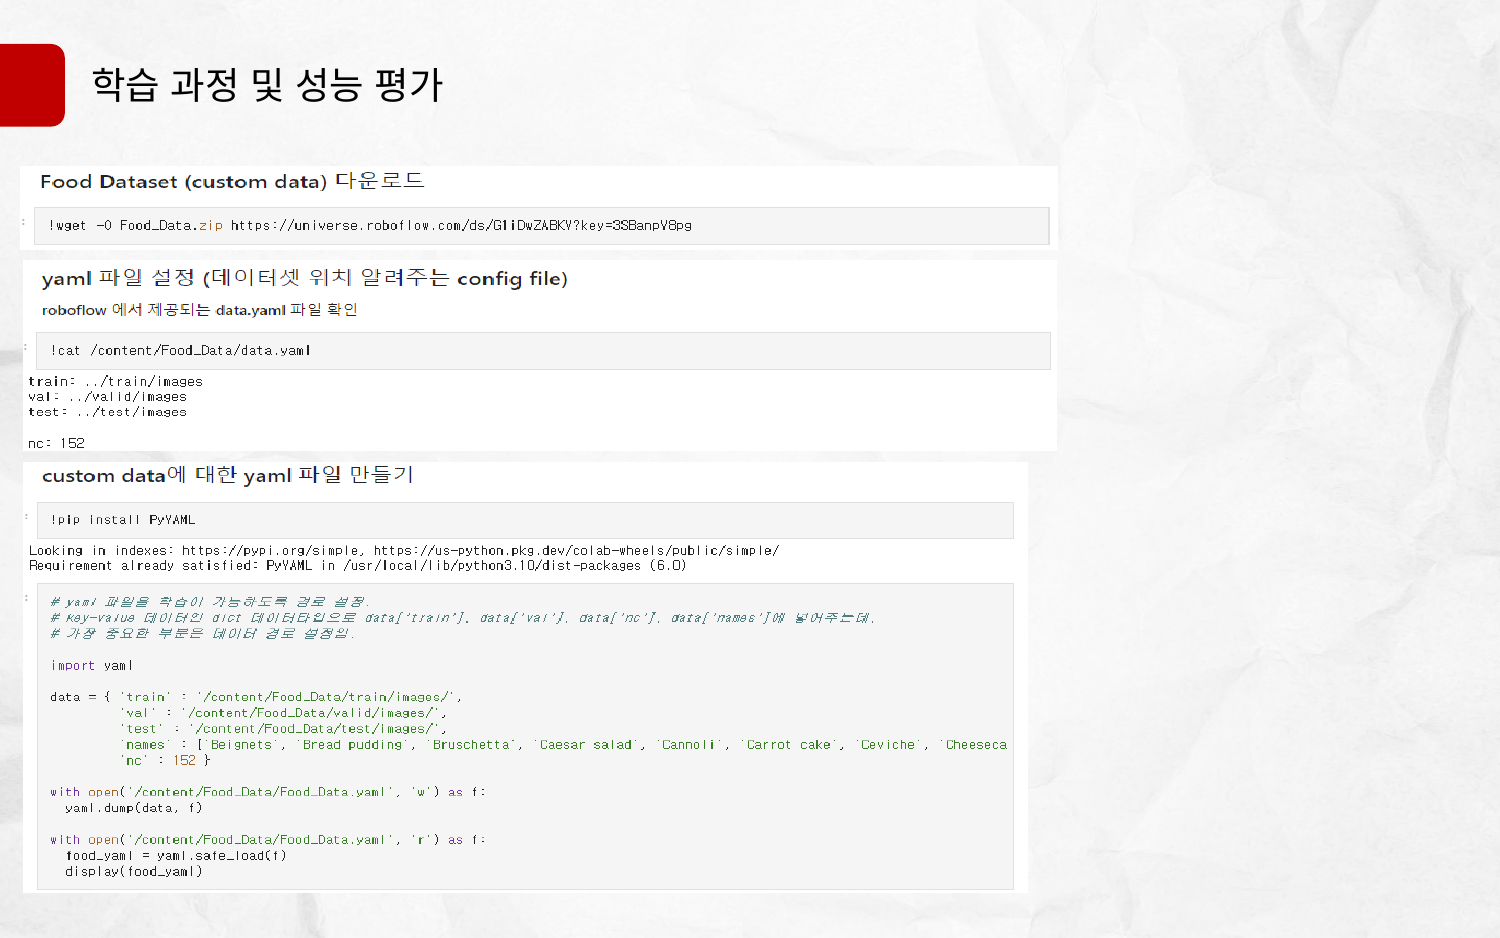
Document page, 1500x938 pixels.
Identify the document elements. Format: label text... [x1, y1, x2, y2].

text_box [0, 41, 67, 129]
picture [23, 260, 1057, 452]
text_box 학습 과정 및 성능 평가 [76, 55, 632, 115]
picture [23, 461, 1028, 893]
picture [20, 166, 1058, 250]
